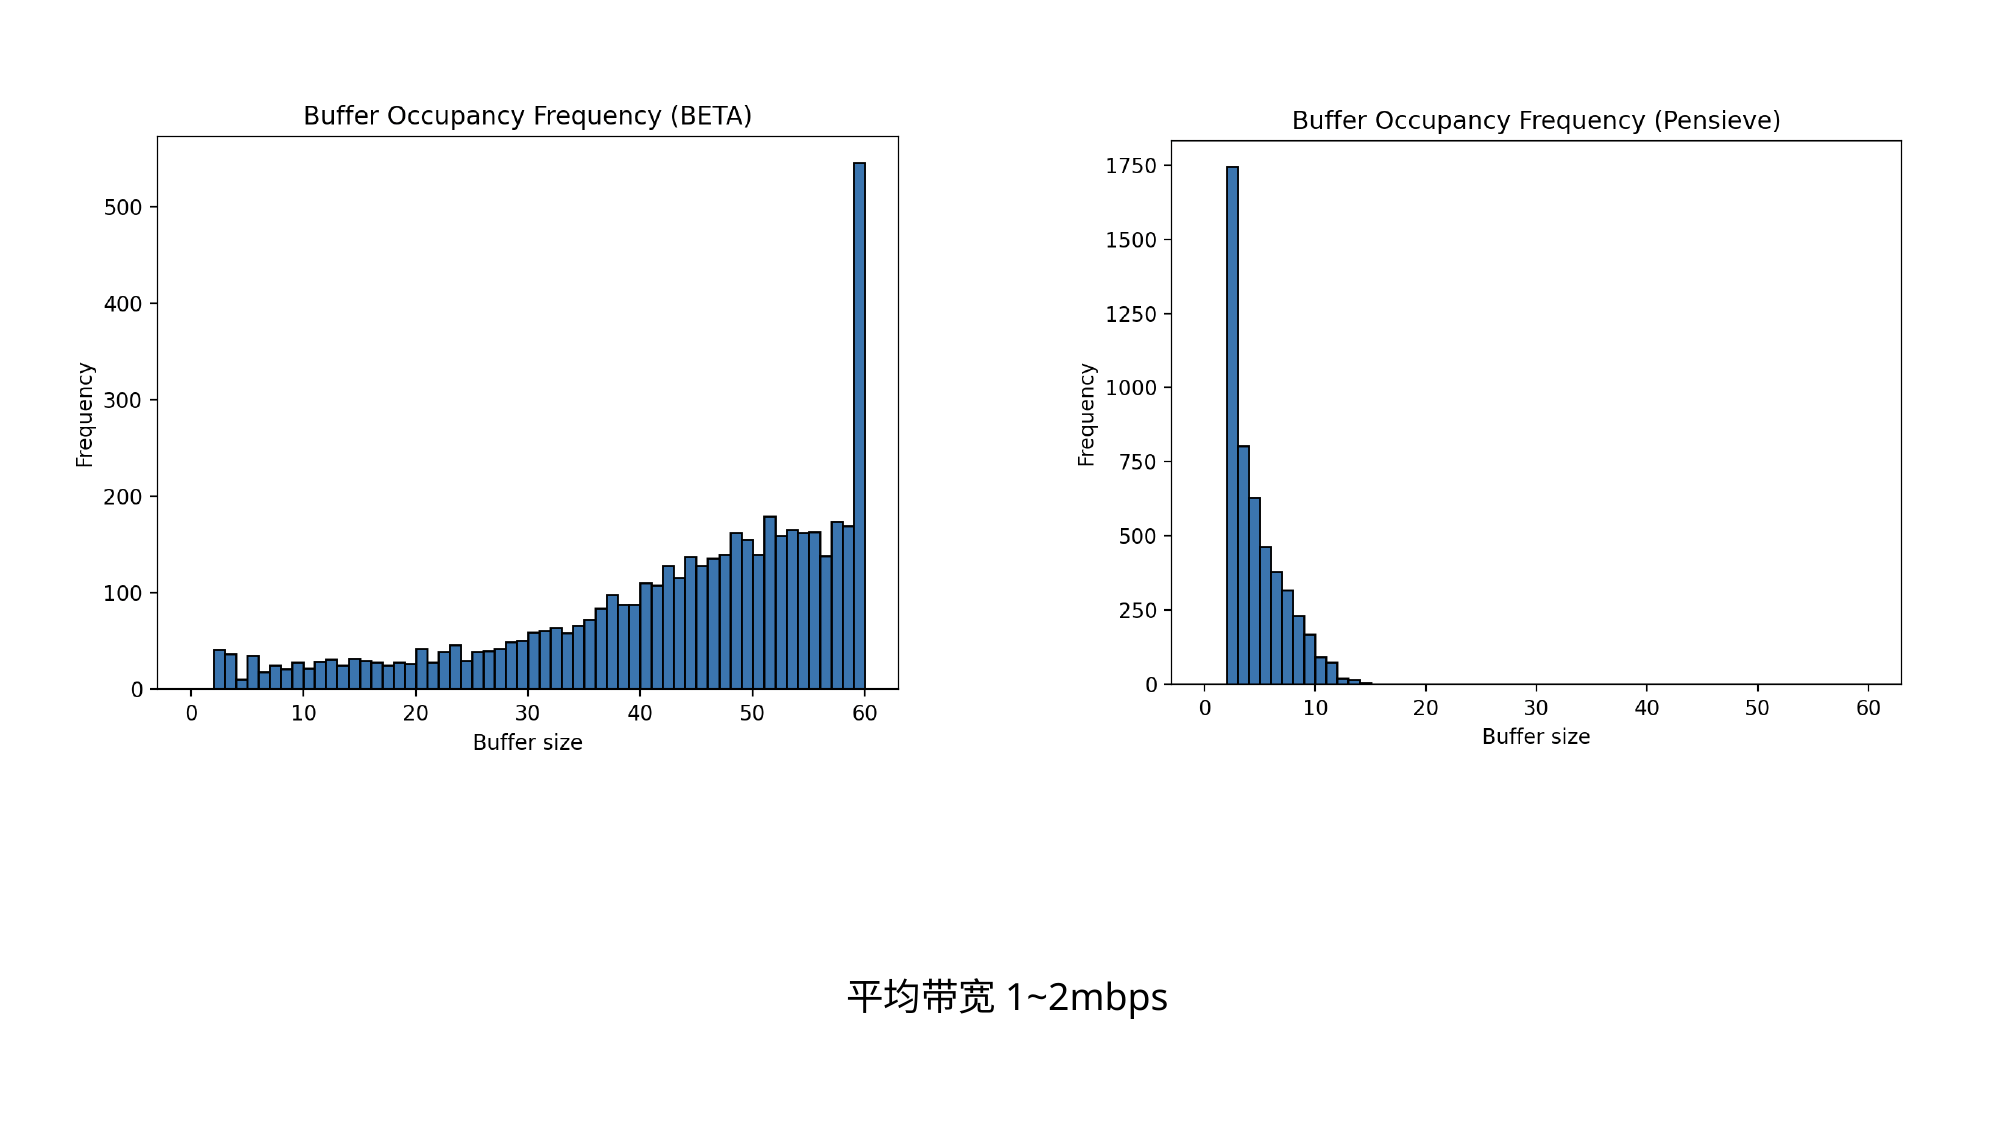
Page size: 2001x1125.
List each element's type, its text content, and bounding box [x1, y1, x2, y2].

picture [69, 98, 907, 759]
text_box 平均带宽1~2mbps [831, 965, 1209, 1026]
picture [1071, 103, 1910, 753]
